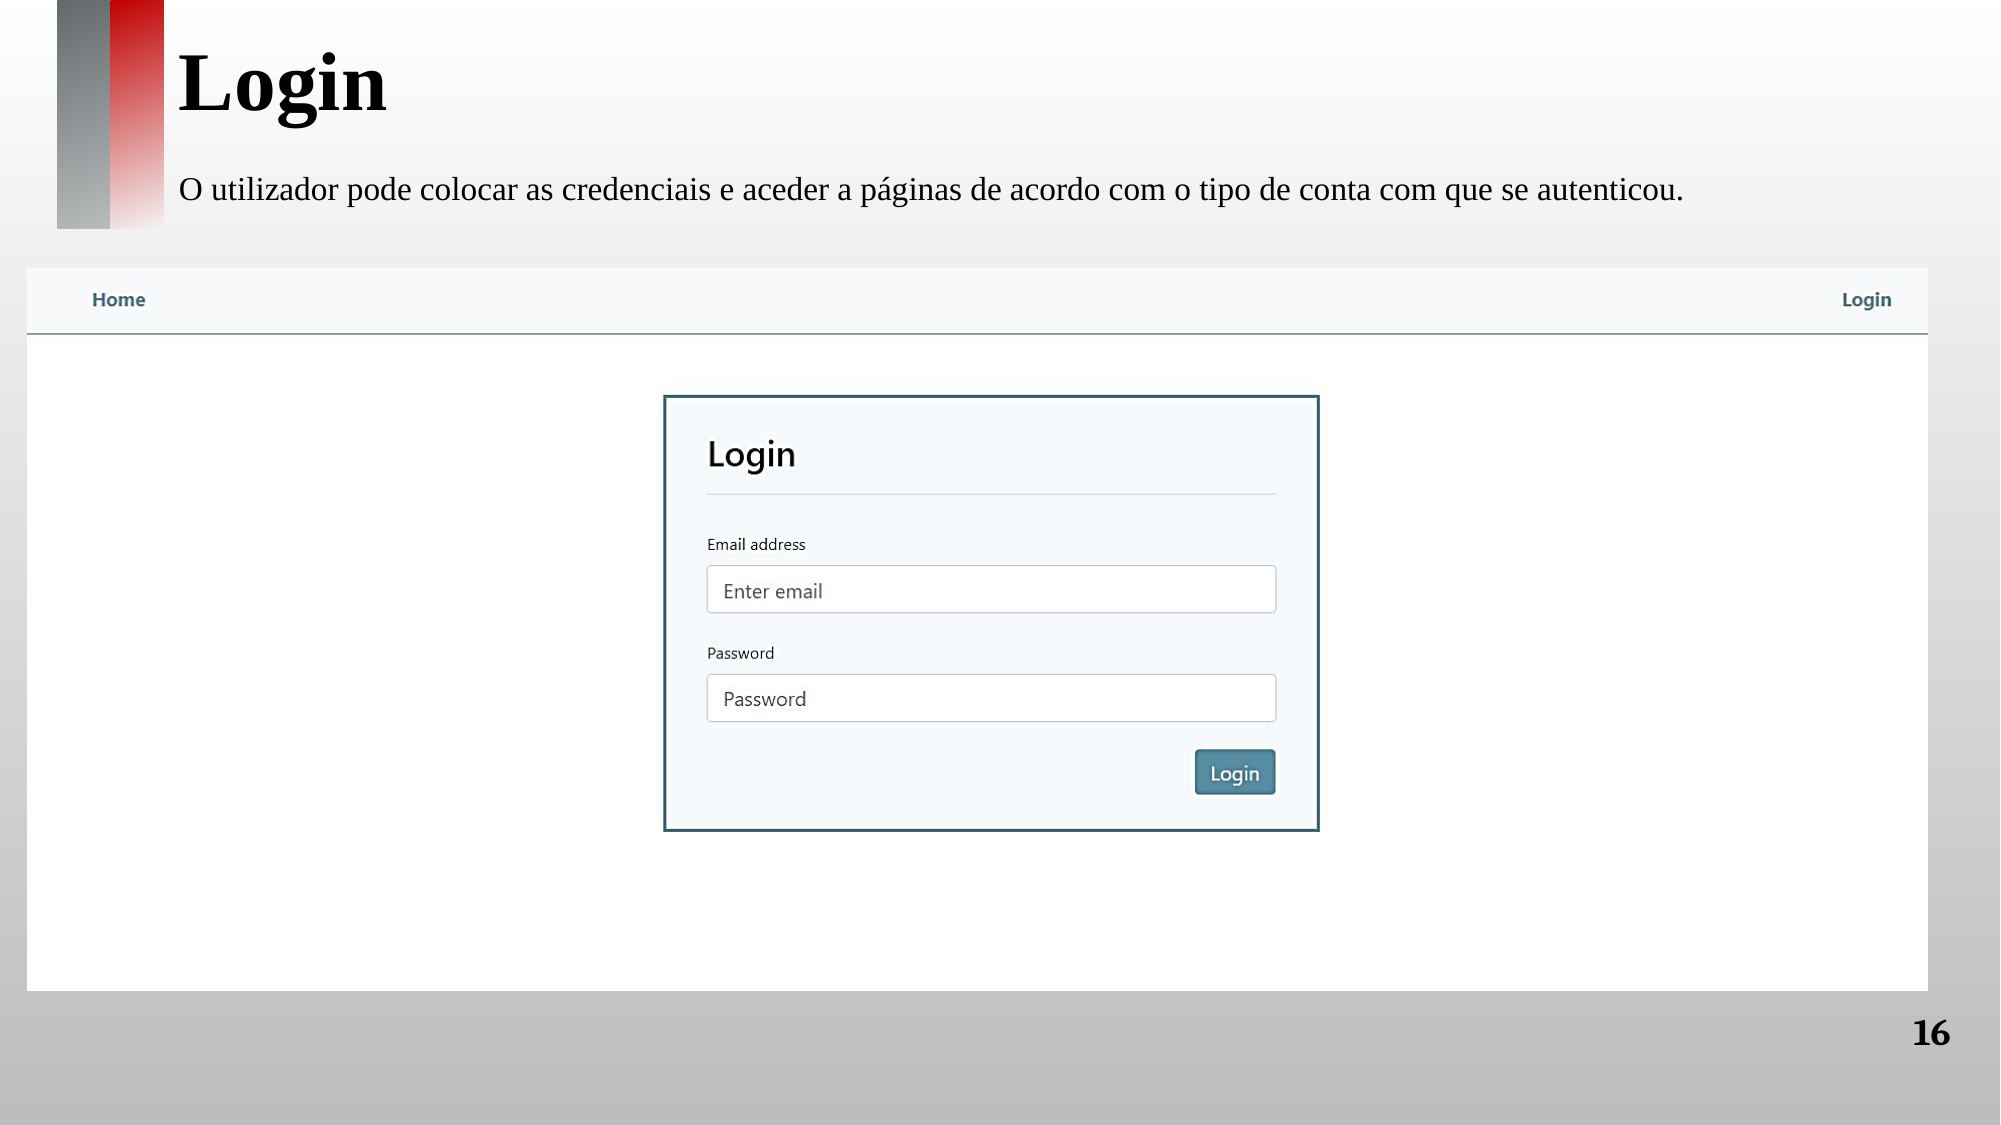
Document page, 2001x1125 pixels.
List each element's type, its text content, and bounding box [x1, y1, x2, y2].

text_box [57, 0, 110, 229]
text_box [110, 0, 164, 229]
text_box O utilizador pode colocar as credenciais e aceder a páginas de acordo com o tipo de conta com que se autenticou. [163, 151, 1727, 265]
picture [26, 268, 1928, 992]
text_box 16 [1816, 1000, 1967, 1062]
title Login [164, 0, 1748, 154]
